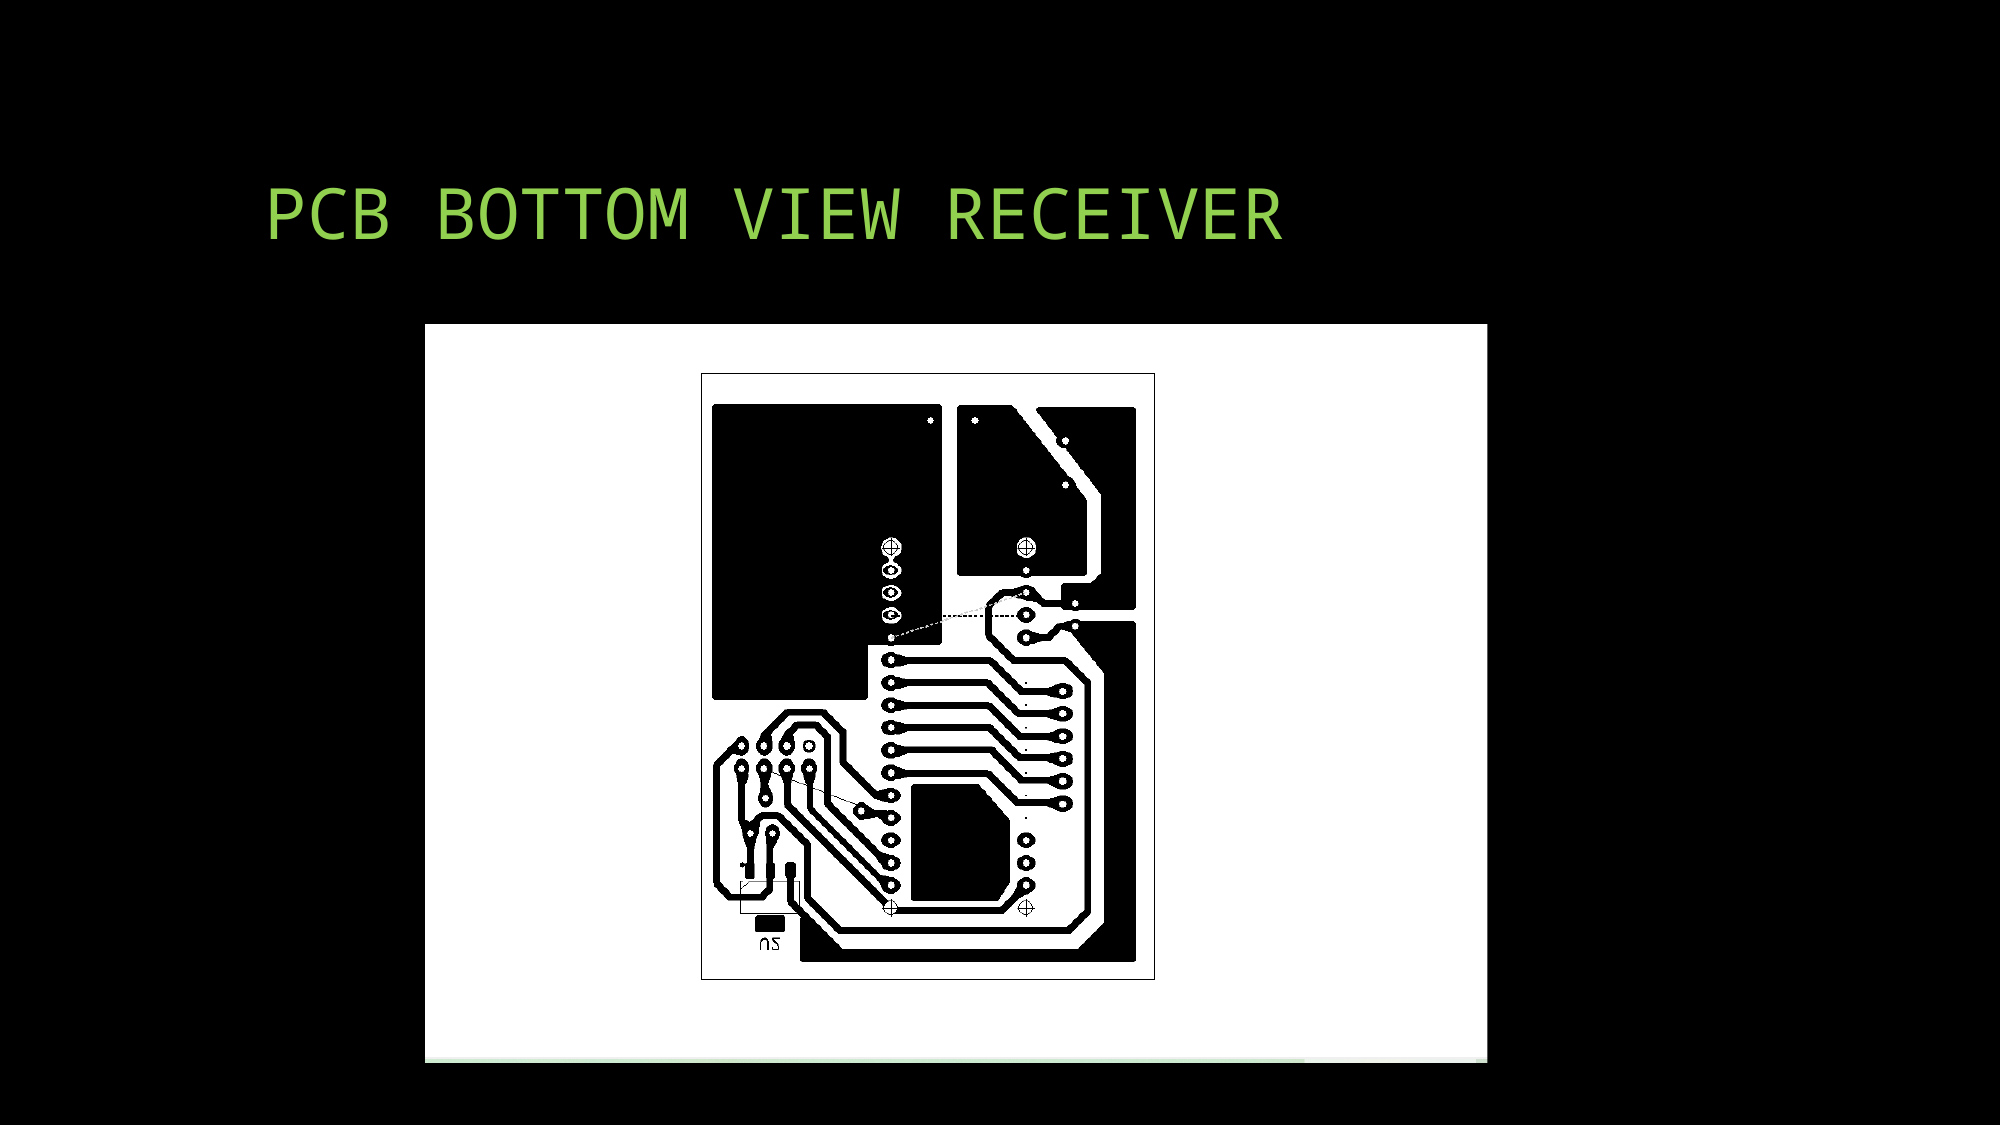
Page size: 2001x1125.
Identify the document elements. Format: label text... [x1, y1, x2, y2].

title PCB BOTTOM VIEW RECEIVER [249, 75, 1750, 263]
picture [424, 324, 1488, 1063]
